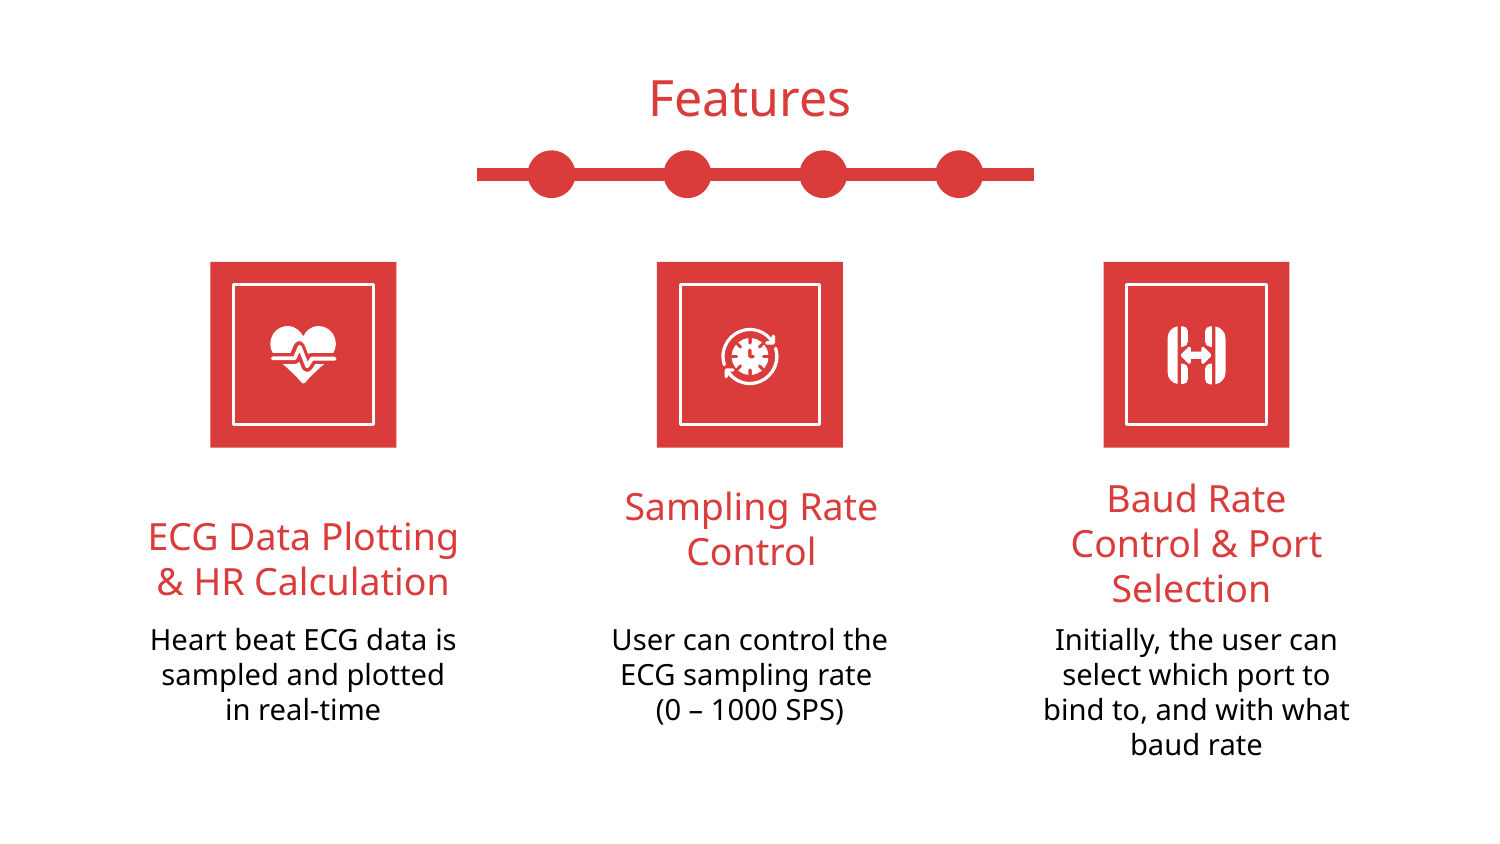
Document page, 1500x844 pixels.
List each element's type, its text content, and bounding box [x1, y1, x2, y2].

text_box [270, 325, 337, 384]
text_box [731, 0, 780, 453]
subtitle Initially, the user can select which port to bind to, and with what baud rate [1023, 606, 1370, 779]
subtitle User can control the ECG sampling rate (0 – 1000 SPS) [576, 606, 924, 737]
subtitle Heart beat ECG data is sampled and plotted in real-time [130, 606, 477, 737]
title Features [784, 51, 1325, 146]
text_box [1167, 326, 1226, 385]
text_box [656, 261, 726, 448]
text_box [1103, 261, 1290, 448]
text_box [210, 261, 397, 448]
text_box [784, 261, 844, 448]
title Features [175, 51, 726, 146]
title Sampling Rate Control [578, 485, 925, 589]
title ECG Data Plotting & HR Calculation [130, 515, 477, 606]
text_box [721, 327, 726, 386]
title Baud Rate Control & Port Selection [1023, 522, 1370, 606]
